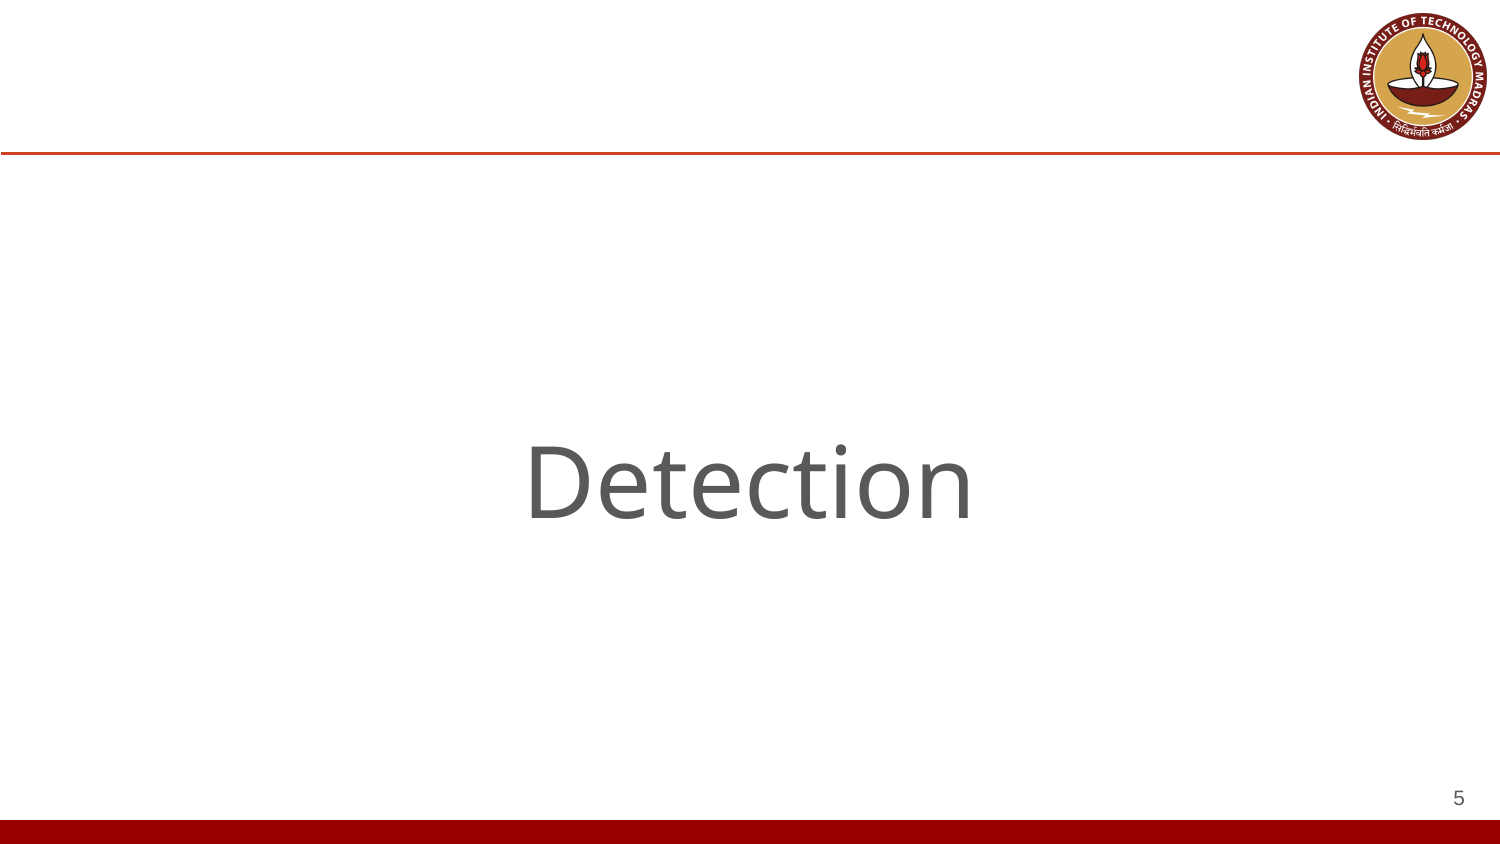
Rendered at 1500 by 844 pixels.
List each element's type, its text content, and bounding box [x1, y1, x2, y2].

slide_number ‹#› [1389, 764, 1480, 830]
list Detection [51, 189, 1449, 750]
picture [1359, 13, 1487, 140]
